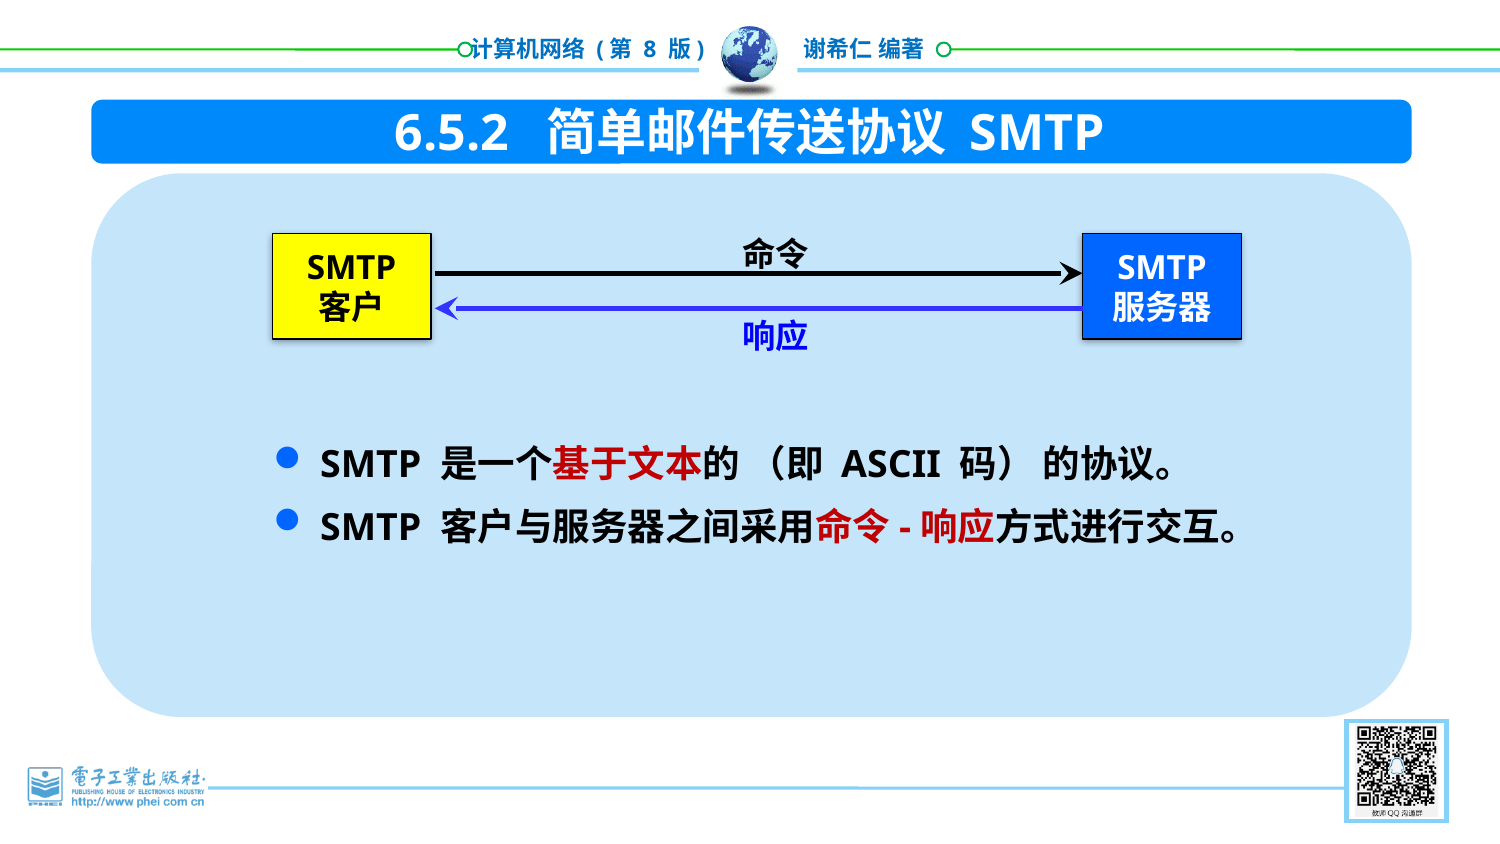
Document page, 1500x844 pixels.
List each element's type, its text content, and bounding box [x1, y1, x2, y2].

text_box SMTP 是一个基于文本的 （即 ASCII 码） 的协议。 SMTP 客户与服务器之间采用命令-响应方式进行交互。 [258, 415, 1359, 555]
text_box [89, 171, 1414, 720]
text_box SMTP 客户 [272, 233, 432, 340]
text_box SMTP 服务器 [1082, 233, 1242, 340]
picture [719, 24, 779, 92]
text_box [91, 99, 379, 164]
picture [1355, 724, 1438, 817]
text_box 6.5.2 简单邮件传送协议 SMTP [379, 92, 1121, 168]
picture [23, 764, 208, 809]
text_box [434, 308, 1083, 365]
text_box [434, 225, 1083, 282]
text_box [1121, 99, 1412, 164]
